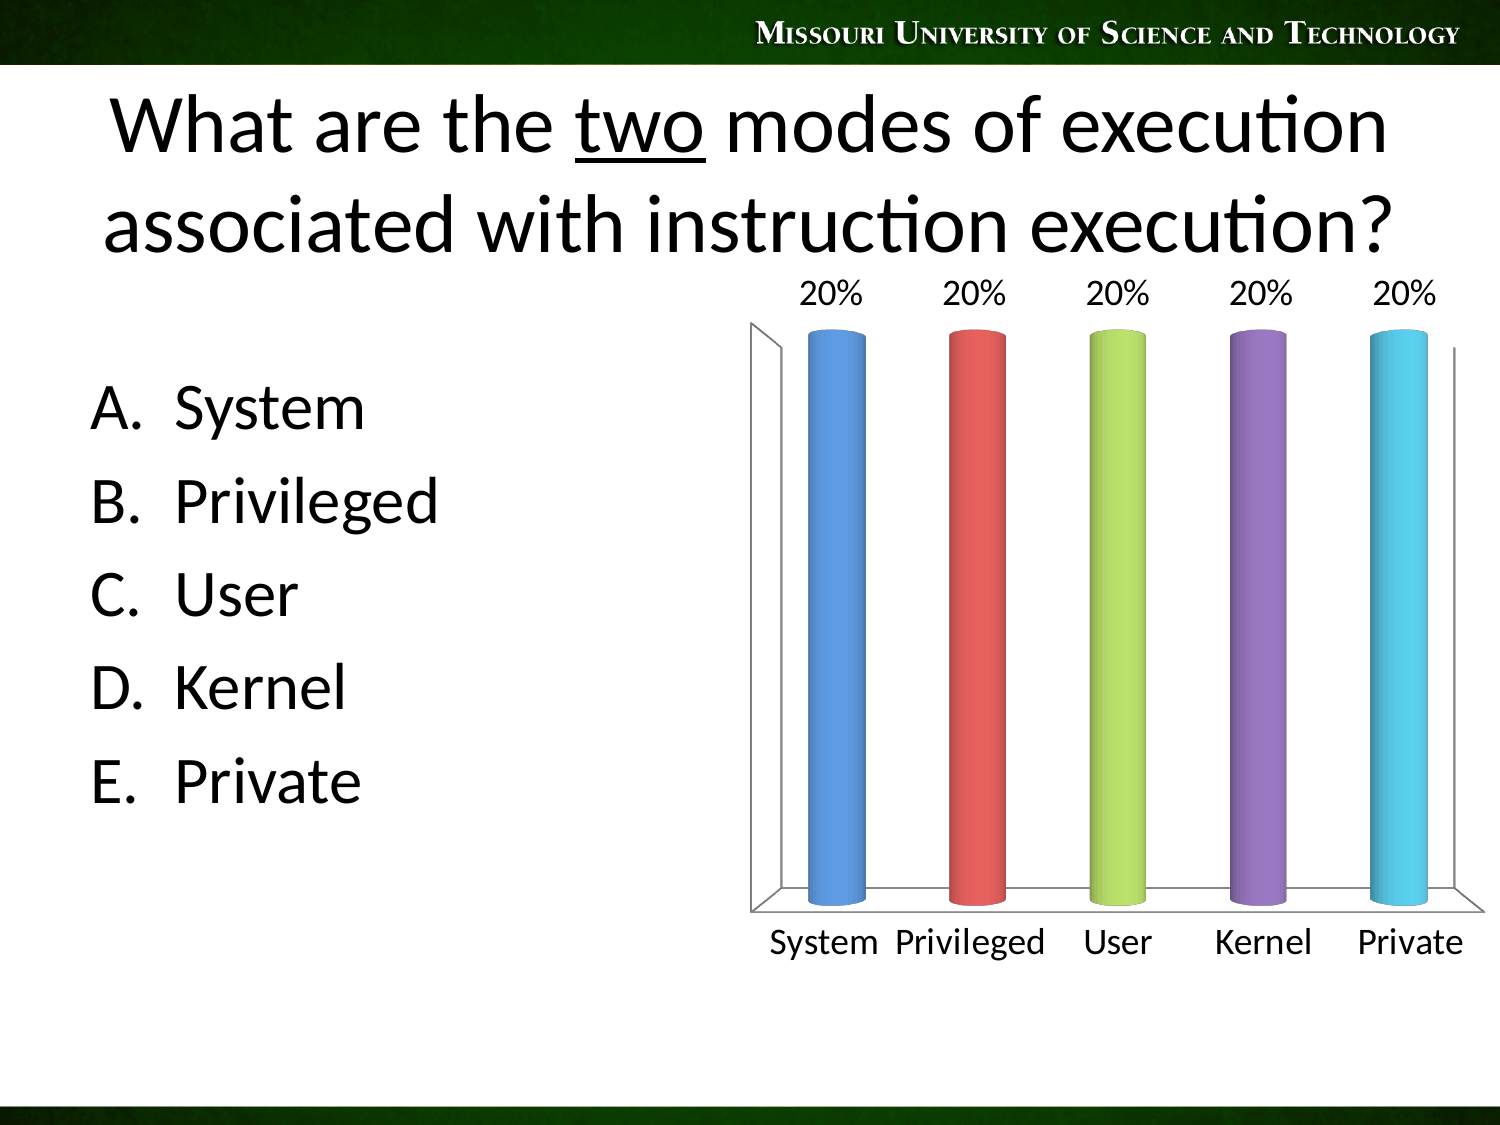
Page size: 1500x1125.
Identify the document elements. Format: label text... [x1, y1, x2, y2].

picture [0, 0, 1500, 1125]
title What are the two modes of execution associated with instruction execution? [75, 45, 1425, 293]
list System Privileged User Kernel Private [75, 355, 734, 1005]
chart [739, 262, 1490, 1107]
